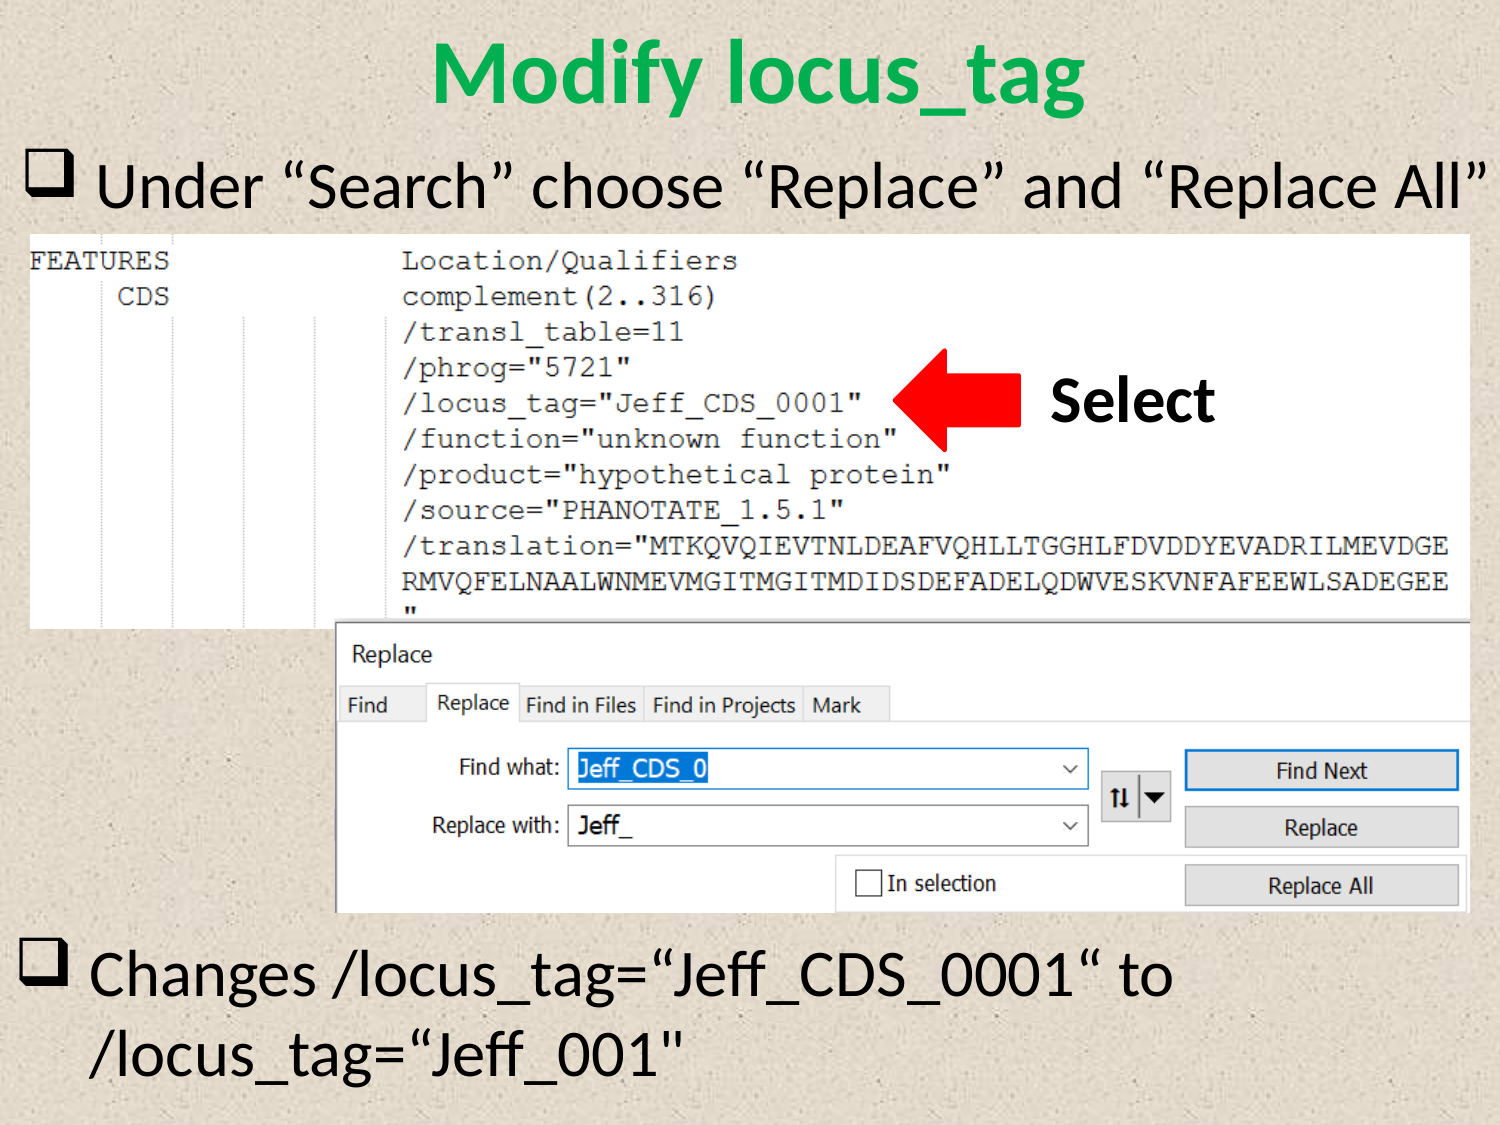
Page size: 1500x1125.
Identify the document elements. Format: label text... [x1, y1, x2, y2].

list Under “Search” choose “Replace” and “Replace All” [5, 134, 1500, 273]
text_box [819, 348, 1234, 451]
picture [0, 161, 1500, 1125]
title Modify locus_tag [0, 0, 1500, 161]
text_box Changes /locus_tag=“Jeff_CDS_0001“ to /locus_tag=“Jeff_001" [0, 922, 1470, 1098]
